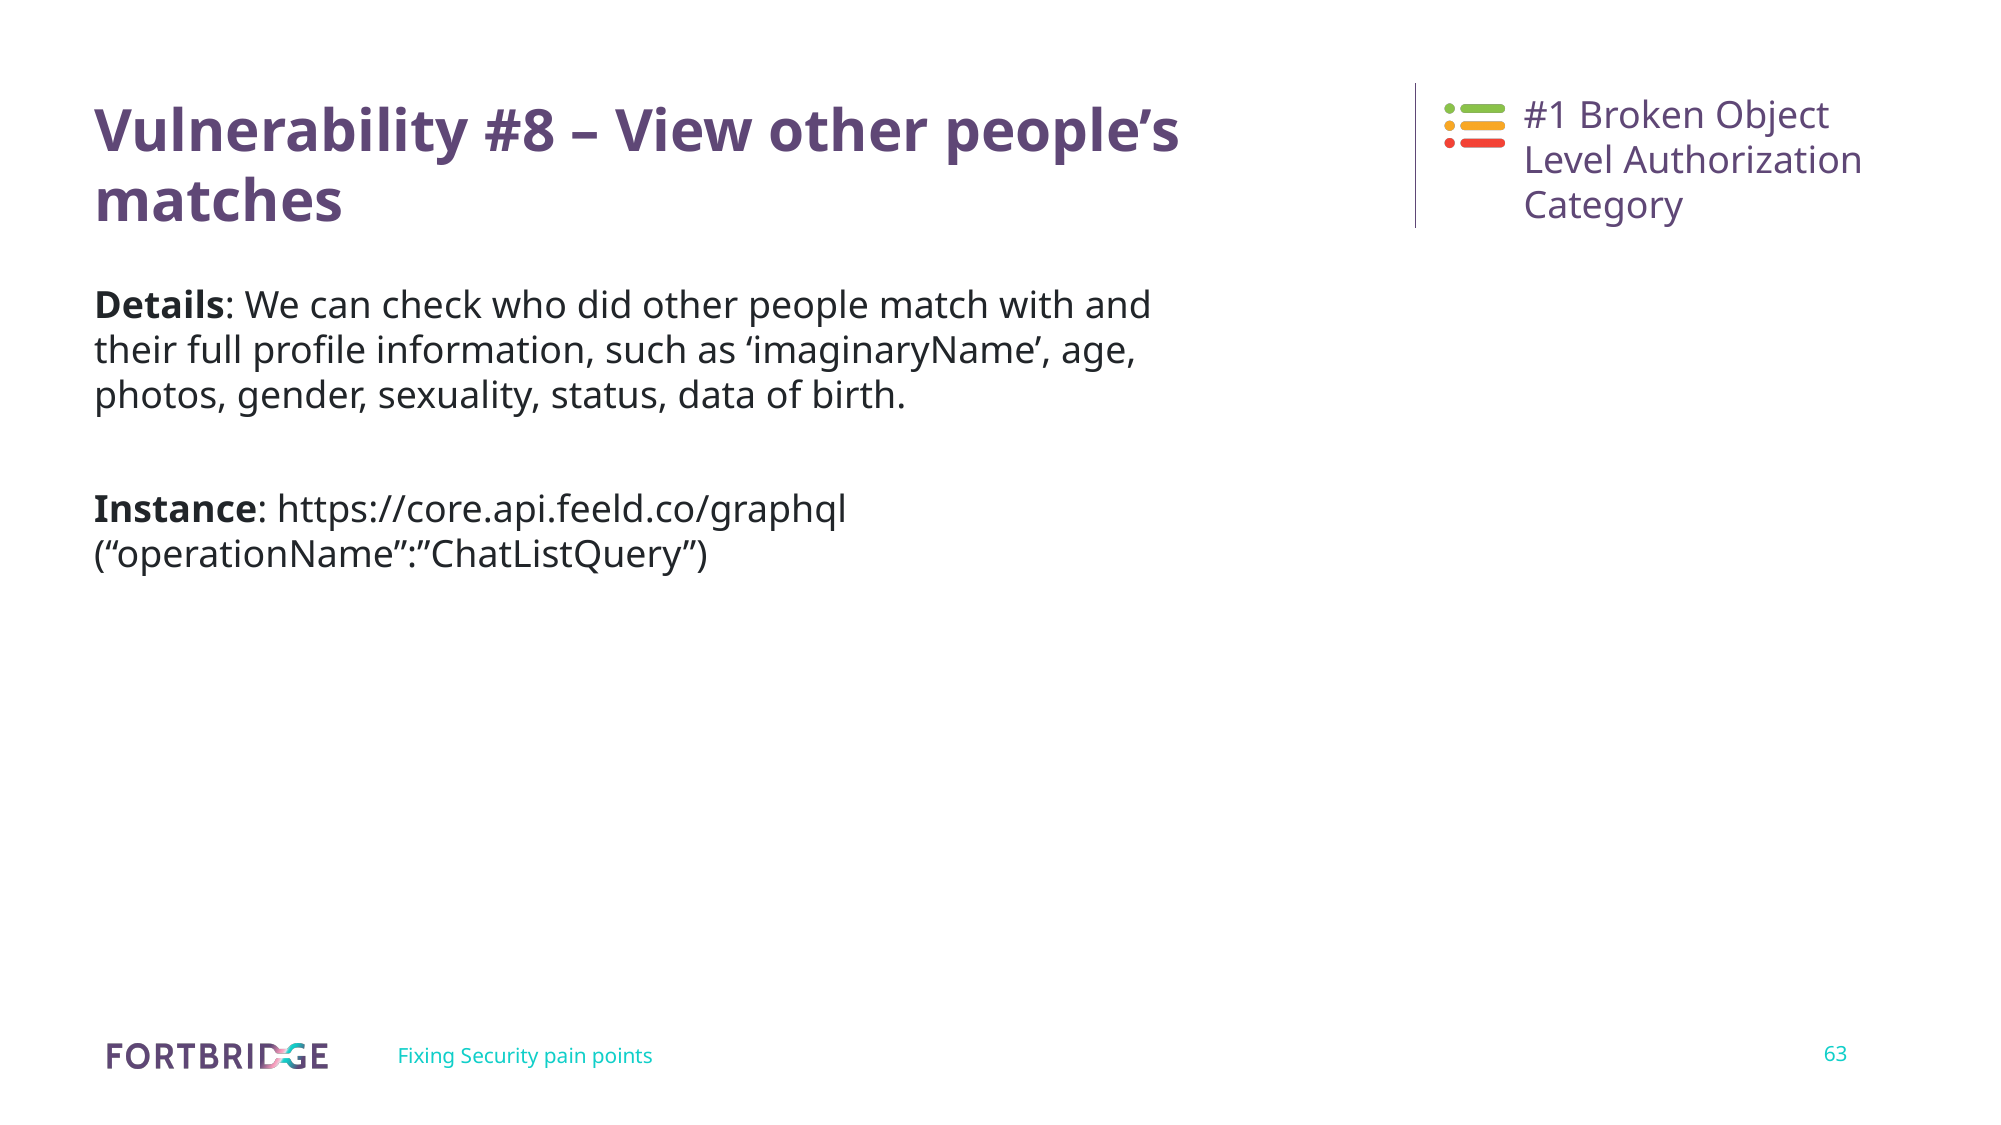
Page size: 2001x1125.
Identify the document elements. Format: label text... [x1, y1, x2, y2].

text_box Details: We can check who did other people match with and their full profile information, such as ‘imaginaryName’, age, photos, gender, sexuality, status, data of birth. [79, 273, 1217, 423]
text_box Instance: https://core.api.feeld.co/graphql (“operationName”:”ChatListQuery”) [79, 477, 1217, 583]
text_box #1 Broken Object Level Authorization Category [1508, 83, 1896, 234]
slide_number 63 [1795, 1024, 1863, 1085]
footer Fixing Security pain points [382, 1025, 910, 1086]
picture [1440, 91, 1509, 160]
title Vulnerability #8 – View other people’s matches [79, 56, 1381, 241]
picture [107, 1043, 328, 1069]
